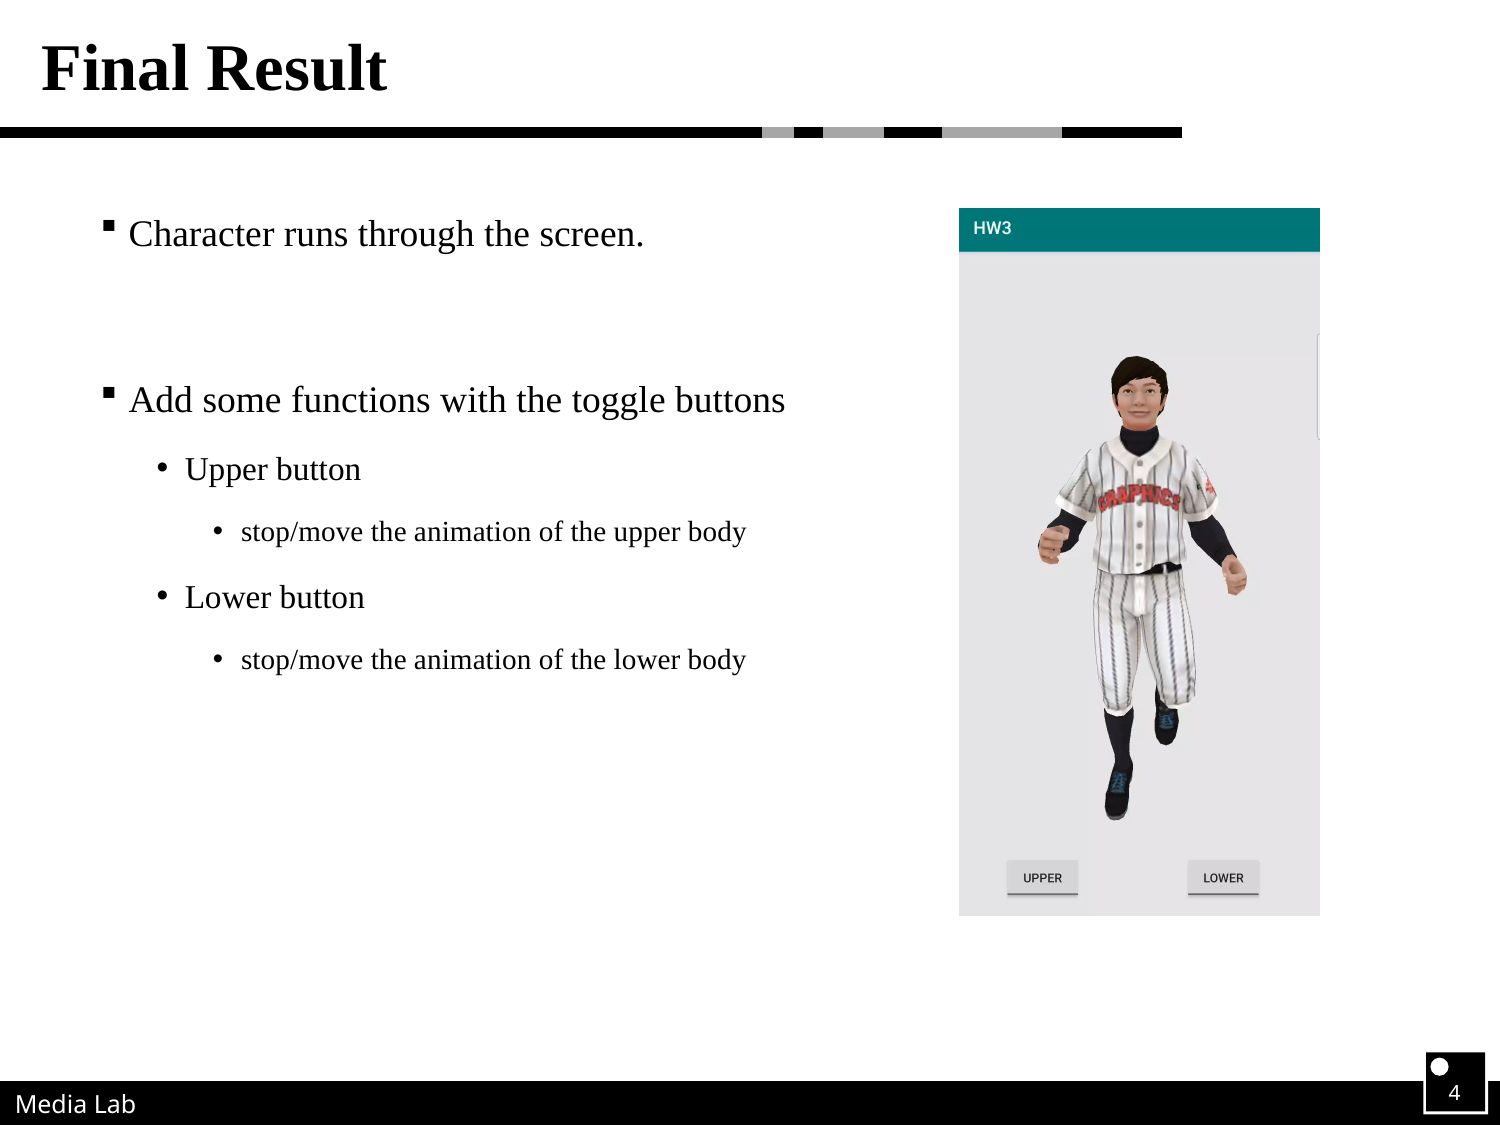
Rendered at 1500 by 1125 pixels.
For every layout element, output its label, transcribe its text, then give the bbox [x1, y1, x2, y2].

list Character runs through the screen. Add some functions with the toggle buttons Upper button stop/move the animation of the upper body Lower button stop/move the animation of the lower body [85, 178, 1415, 1006]
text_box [958, 208, 1321, 917]
slide_number 4 [1423, 1063, 1486, 1124]
title Final Result [26, 25, 1321, 122]
